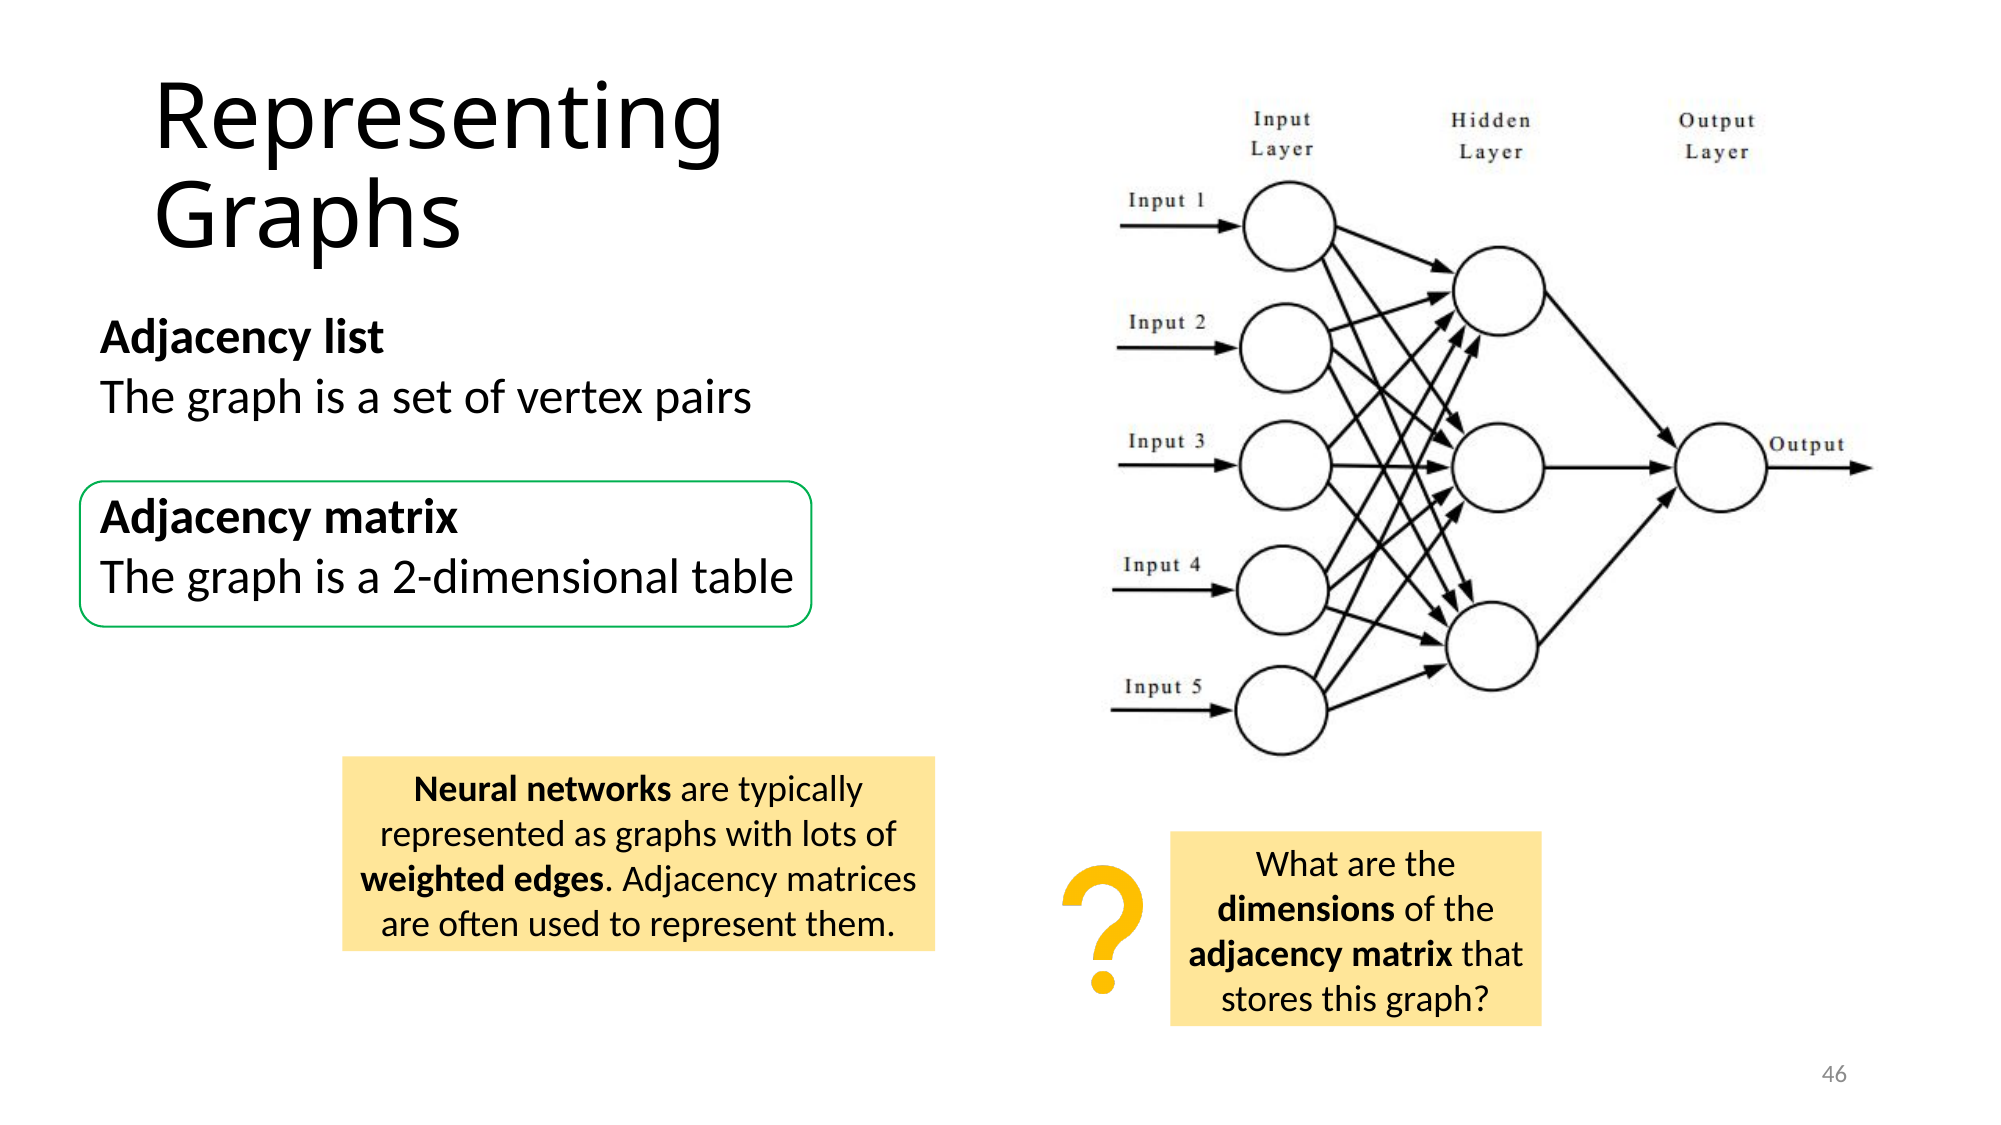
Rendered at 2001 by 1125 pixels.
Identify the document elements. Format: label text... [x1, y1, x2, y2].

text_box What are the dimensions of the adjacency matrix that stores this graph? [1170, 831, 1542, 1027]
text_box Adjacency list The graph is a set of vertex pairs Adjacency matrix The graph is a 2-dimensional table [85, 296, 810, 492]
text_box Neural networks are typically represented as graphs with lots of weighted edges. Adjacency matrices are often used to represent them. [342, 756, 936, 952]
slide_number 46 [1412, 1042, 1863, 1103]
picture [1026, 854, 1178, 1005]
picture [1064, 49, 1908, 781]
text_box [78, 480, 813, 628]
title Representing Graphs [137, 59, 952, 278]
